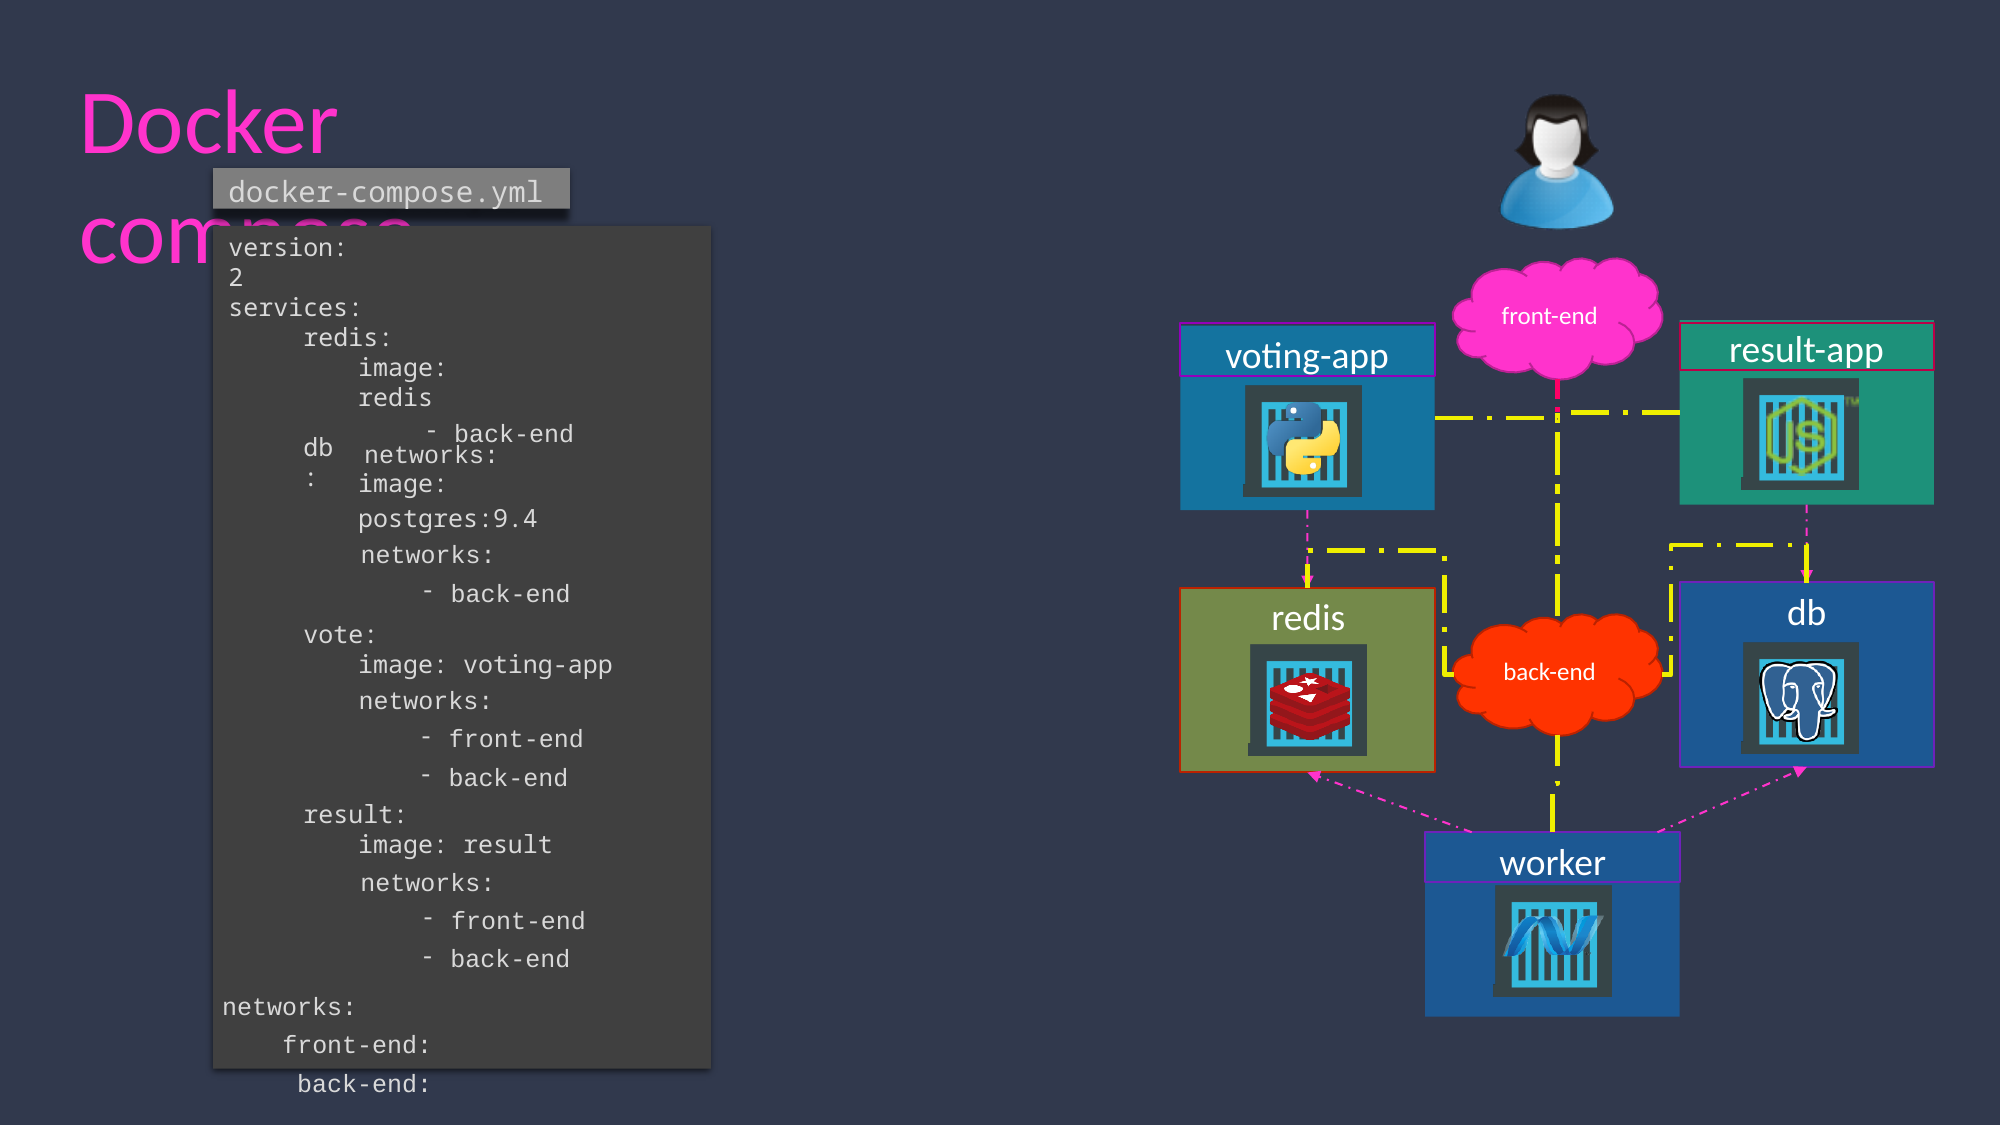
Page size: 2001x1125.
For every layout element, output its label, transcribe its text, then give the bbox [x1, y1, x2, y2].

text_box [1180, 376, 1238, 511]
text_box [1243, 258, 1860, 998]
text_box voting-app [1180, 322, 1238, 376]
title Docker compose [77, 59, 694, 282]
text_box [1180, 587, 1238, 773]
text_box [1307, 378, 1808, 833]
text_box [1425, 1006, 1680, 1017]
text_box result-app [1864, 322, 1934, 371]
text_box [1864, 582, 1935, 768]
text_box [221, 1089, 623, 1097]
picture [1482, 87, 1633, 238]
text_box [200, 159, 580, 220]
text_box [203, 218, 721, 1081]
text_box [1864, 371, 1934, 505]
